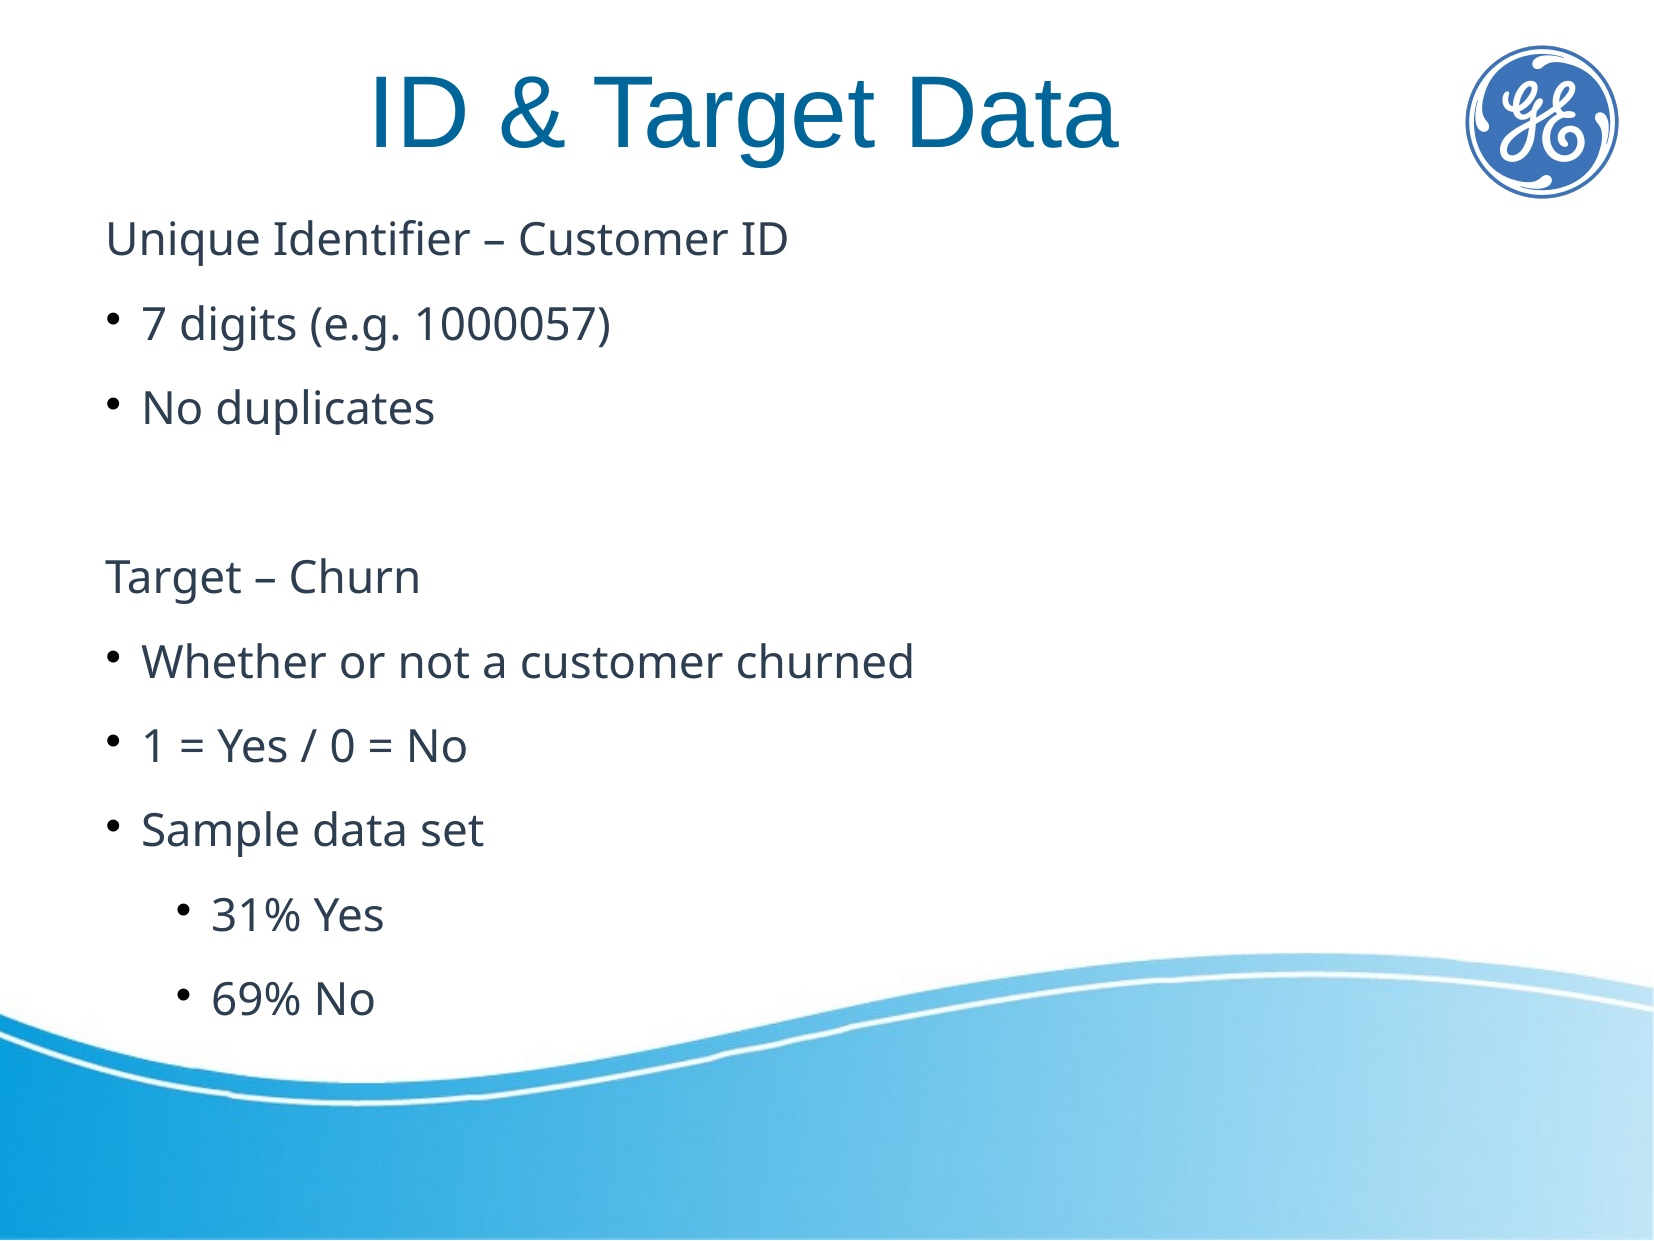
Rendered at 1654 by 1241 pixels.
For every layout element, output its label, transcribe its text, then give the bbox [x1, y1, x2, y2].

text_box ID & Target Data [0, 2, 1488, 210]
picture [1464, 44, 1621, 201]
picture [0, 952, 1654, 1240]
text_box Unique Identifier – Customer ID 7 digits (e.g. 1000057) No duplicates Target – Churn Whether or not a customer churned 1 = Yes / 0 = No Sample data set 31% Yes 69% No [105, 210, 1545, 945]
